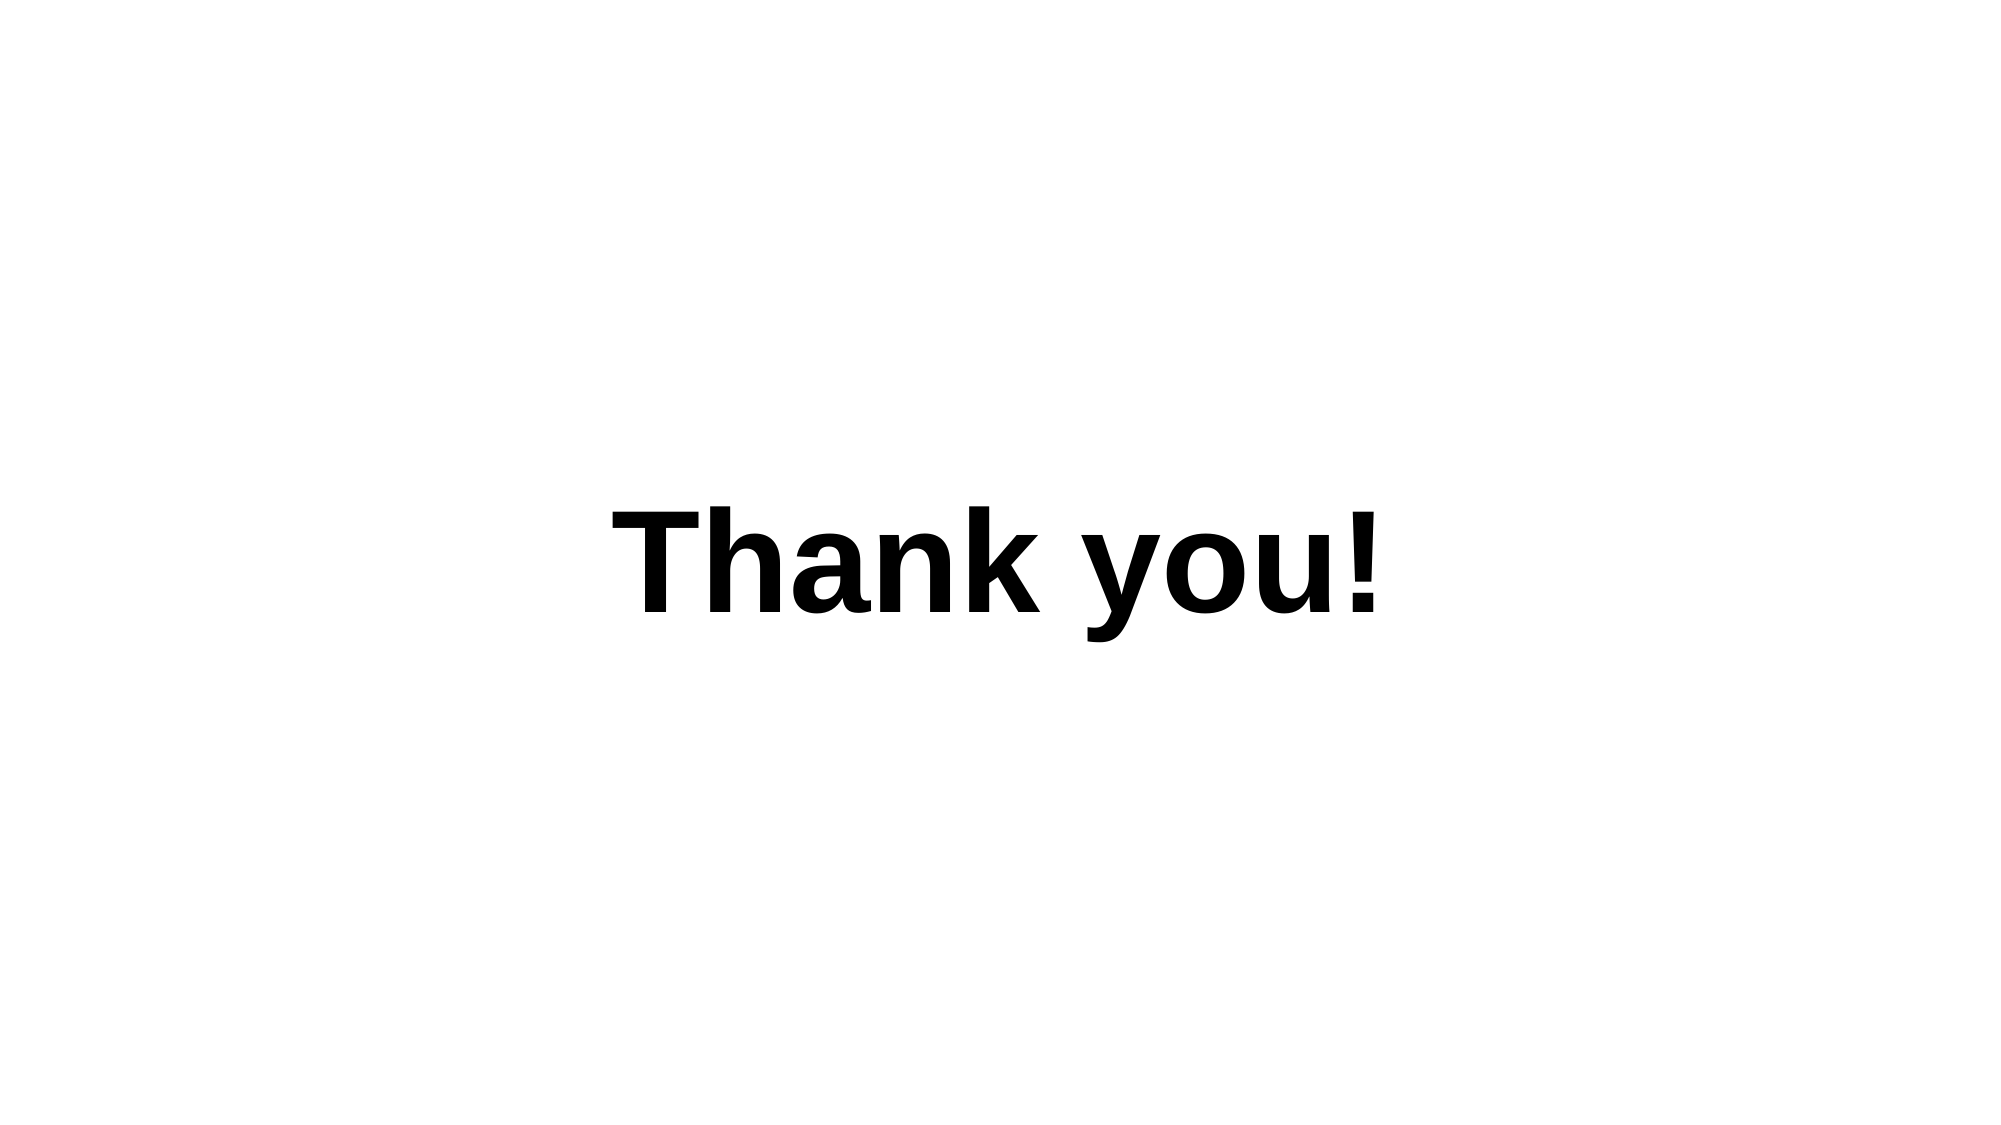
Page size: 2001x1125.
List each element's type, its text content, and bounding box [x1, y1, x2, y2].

title Thank you! [137, 183, 1863, 652]
